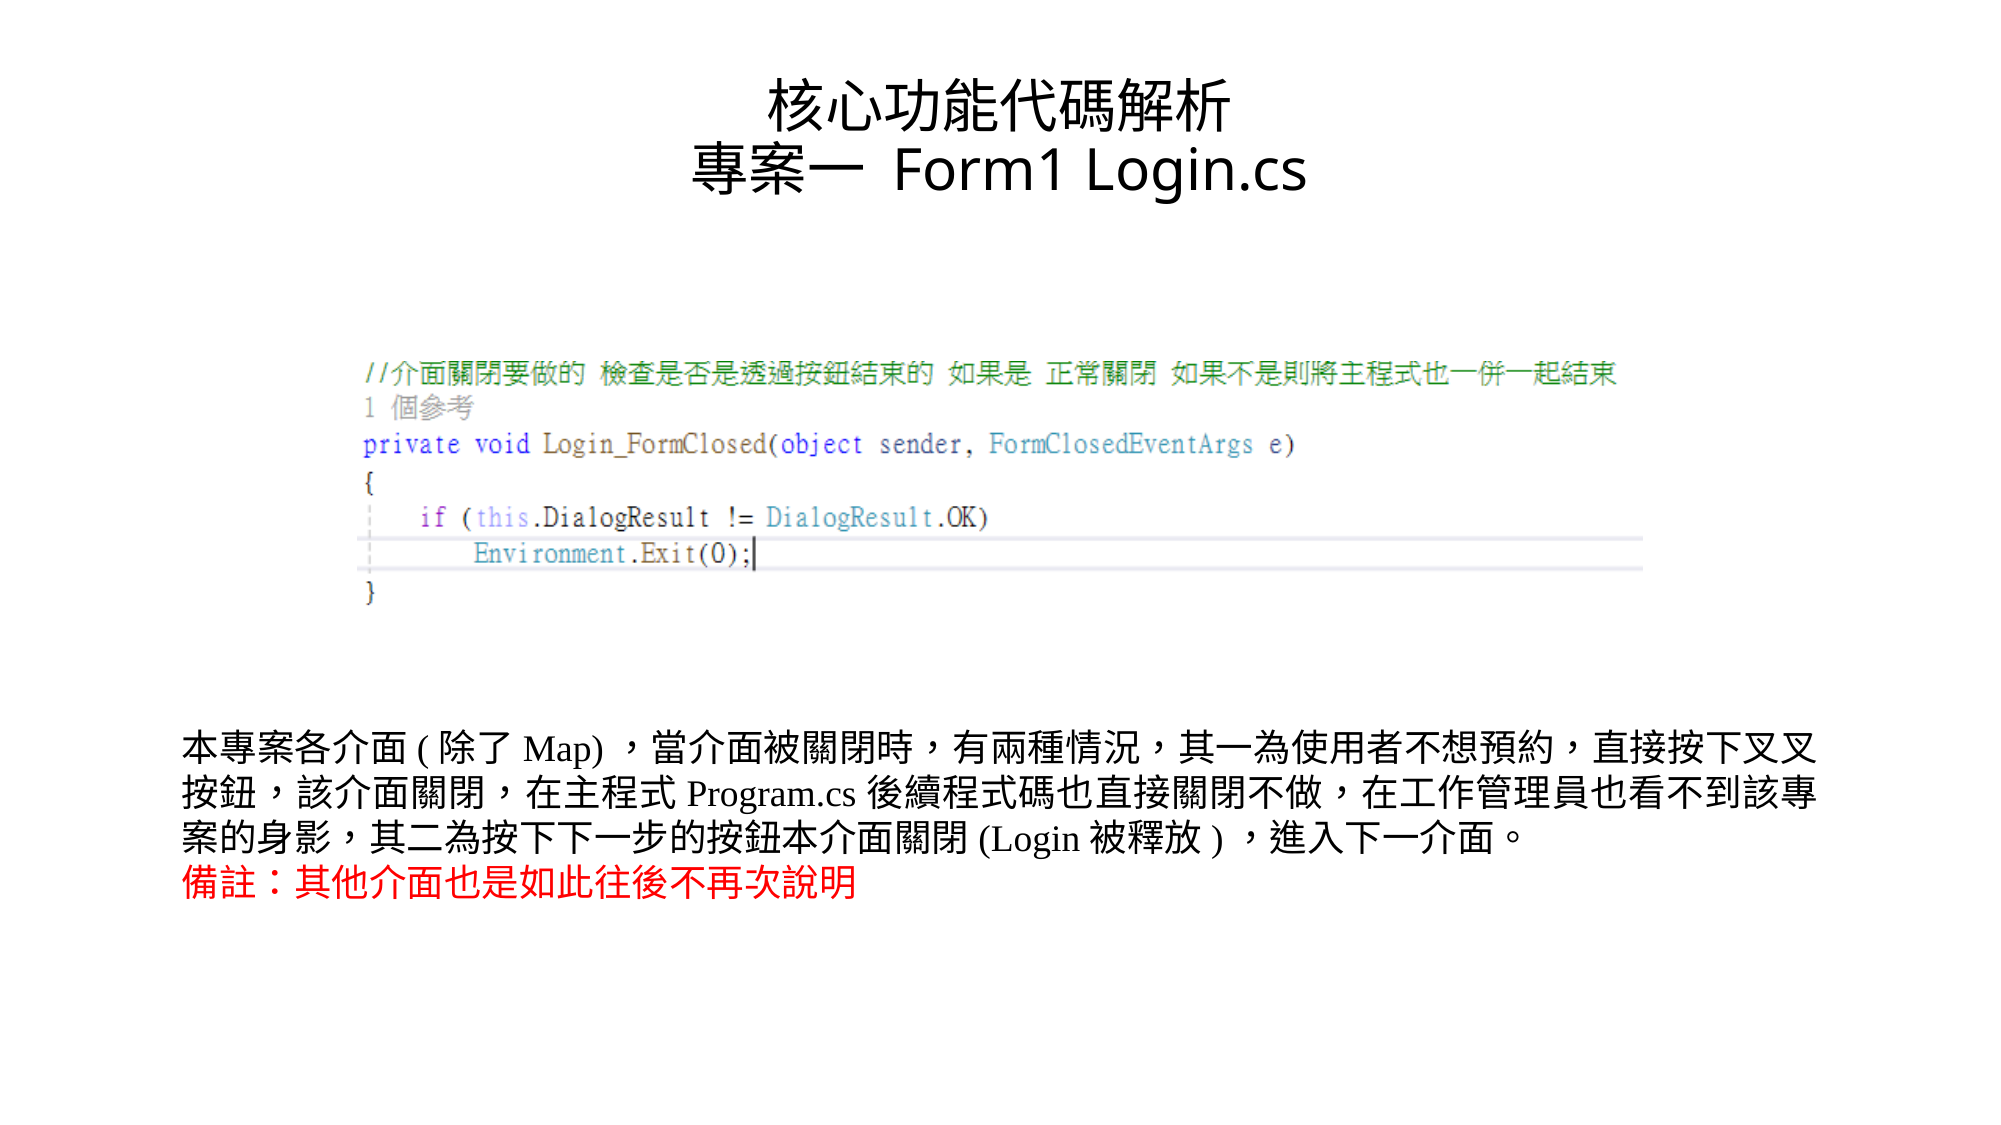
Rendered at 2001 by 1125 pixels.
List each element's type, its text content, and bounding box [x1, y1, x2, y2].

text_box 本專案各介面(除了Map)，當介面被關閉時，有兩種情況，其一為使用者不想預約，直接按下叉叉按鈕，該介面關閉，在主程式Program.cs後續程式碼也直接關閉不做，在工作管理員也看不到該專案的身影，其二為按下下一步的按鈕本介面關閉(Login被釋放)，進入下一介面。 備註：其他介面也是如此往後不再次說明 [167, 716, 1833, 912]
title 核心功能代碼解析 專案一 Form1 Login.cs [137, 59, 1863, 221]
picture [357, 361, 1643, 613]
